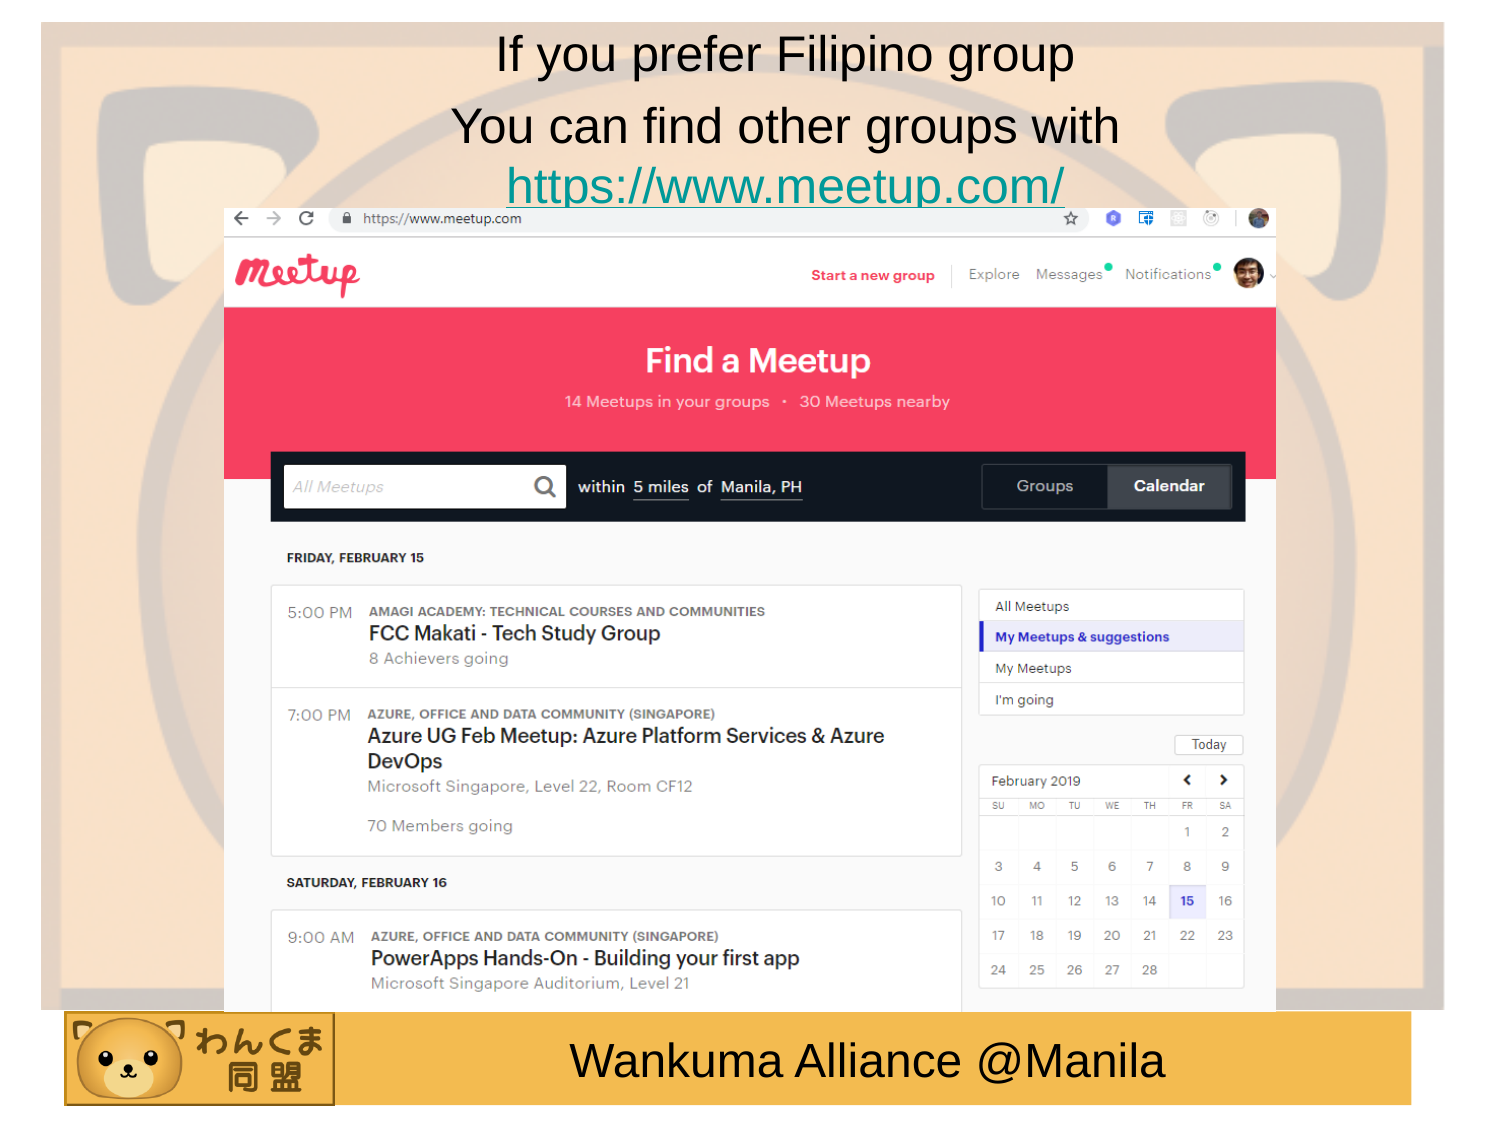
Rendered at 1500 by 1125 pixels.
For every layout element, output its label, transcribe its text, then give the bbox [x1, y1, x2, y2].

text_box If you prefer Filipino group [419, 13, 1152, 102]
picture [1152, 22, 1447, 86]
text_box You can find other groups with https://www.meetup.com/ [106, 86, 1465, 782]
picture [41, 22, 1447, 1106]
